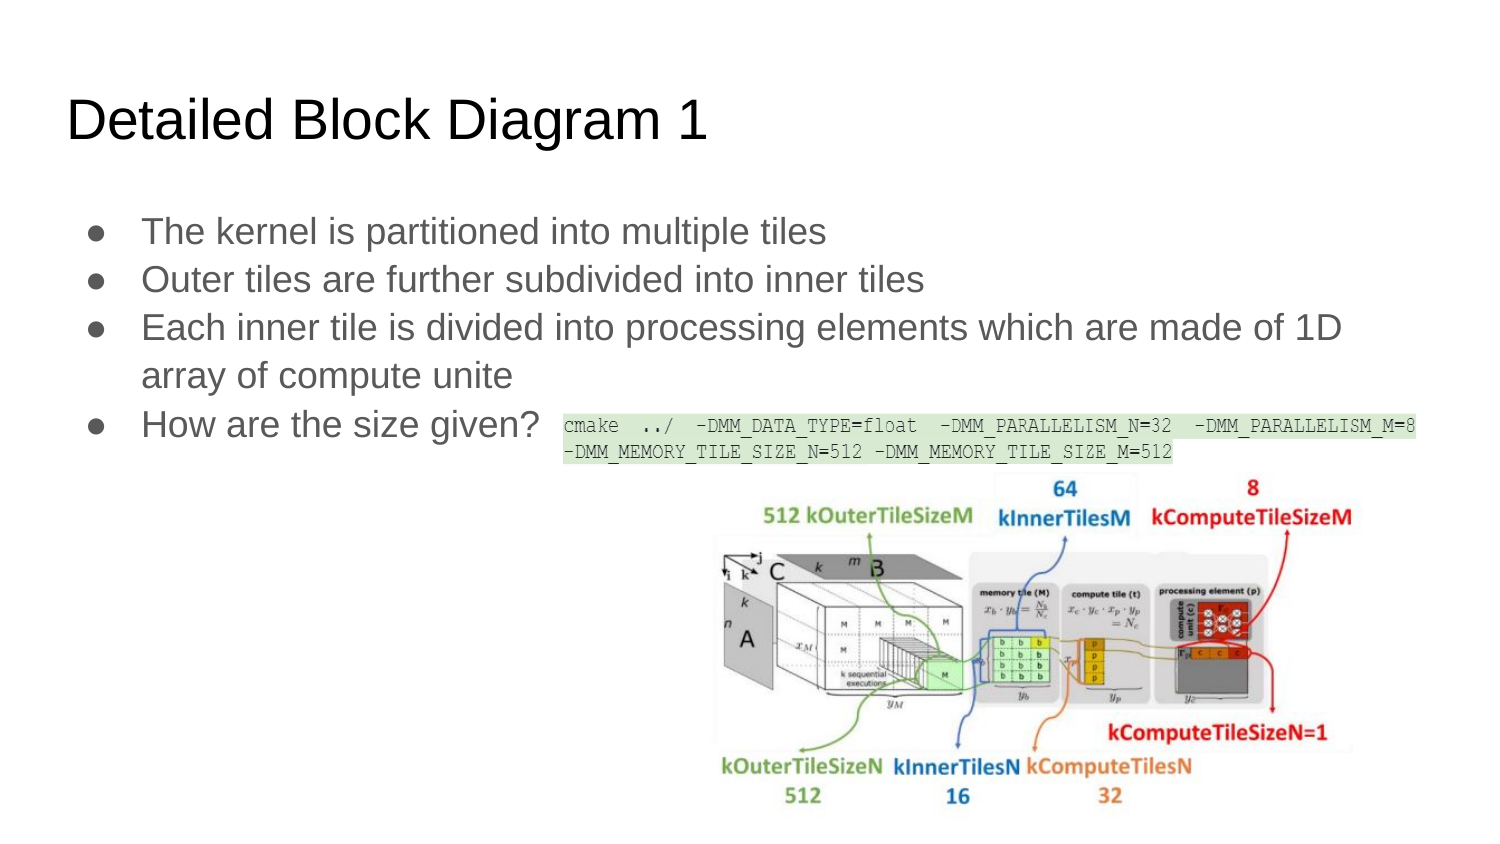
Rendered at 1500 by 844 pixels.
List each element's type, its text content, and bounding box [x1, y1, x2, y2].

title Detailed Block Diagram 1 [51, 72, 1449, 167]
picture [552, 410, 1423, 844]
list The kernel is partitioned into multiple tiles Outer tiles are further subdivided into inner tiles Each inner tile is divided into processing elements which are made of 1D array of compute unite How are the size given? [51, 189, 1449, 750]
